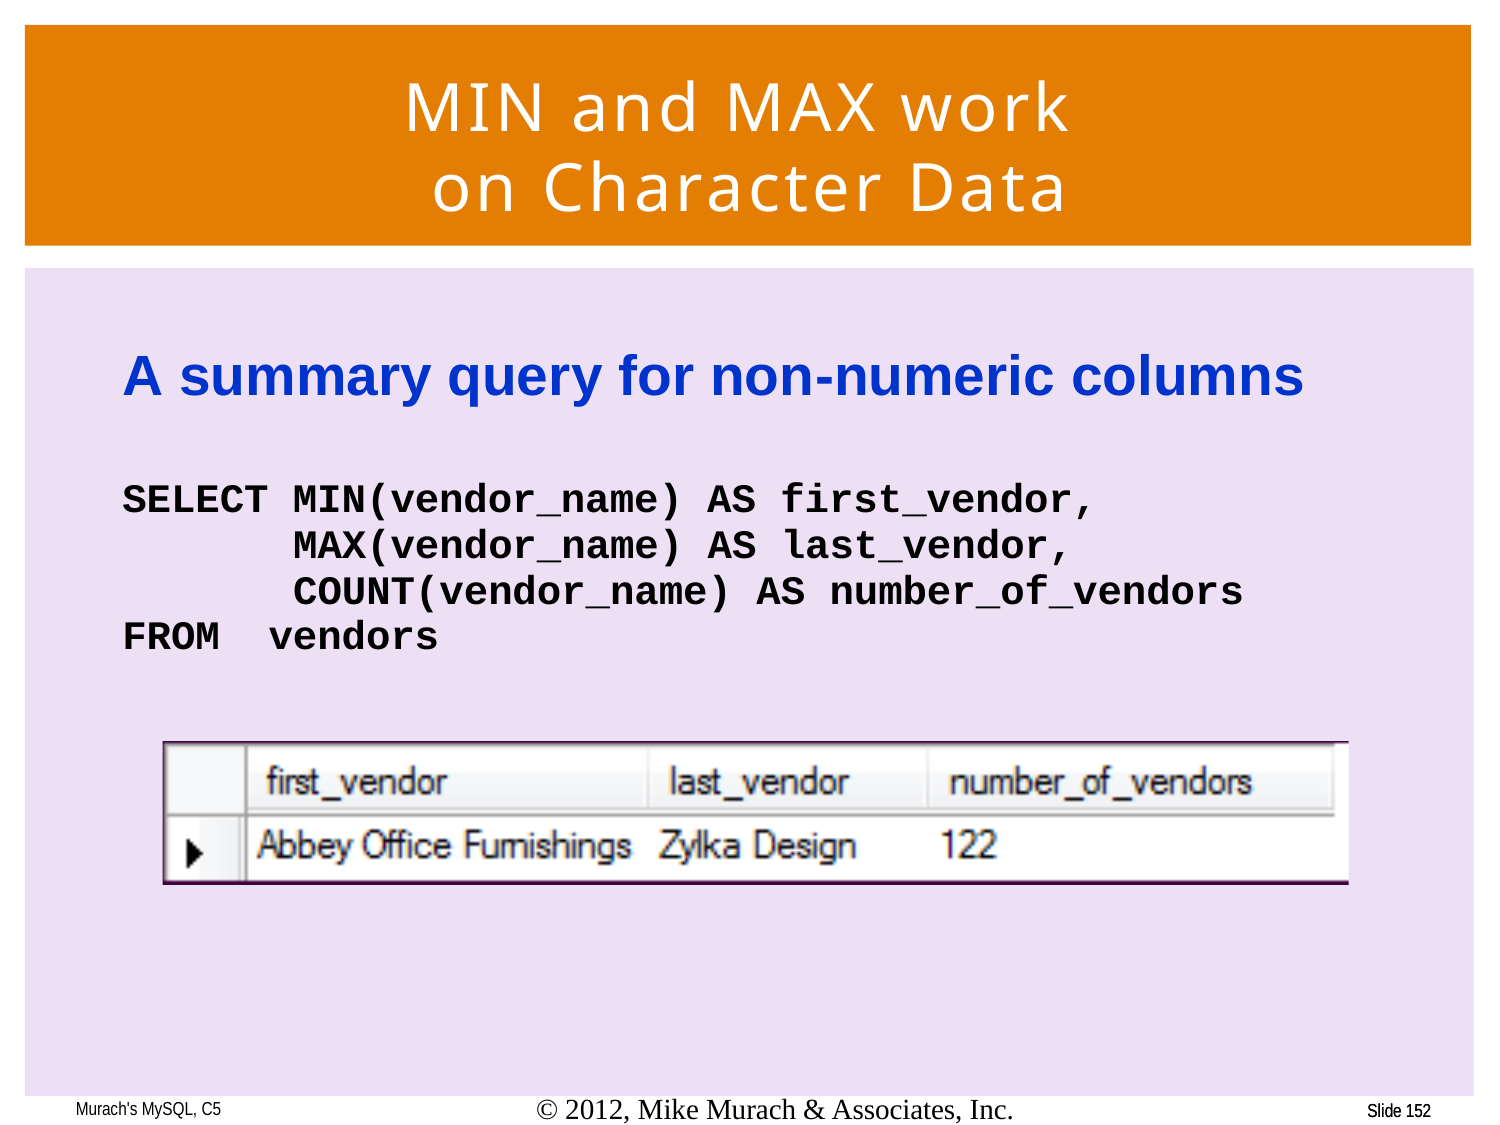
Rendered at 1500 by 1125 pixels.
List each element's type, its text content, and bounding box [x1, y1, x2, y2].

slide_number Murach's MySQL, C5 [60, 1085, 411, 1125]
footer © 2012, Mike Murach & Associates, Inc. [500, 1085, 1050, 1125]
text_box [121, 342, 1390, 679]
title MIN and MAX work on Character Data [62, 58, 1438, 232]
picture [162, 694, 1349, 886]
